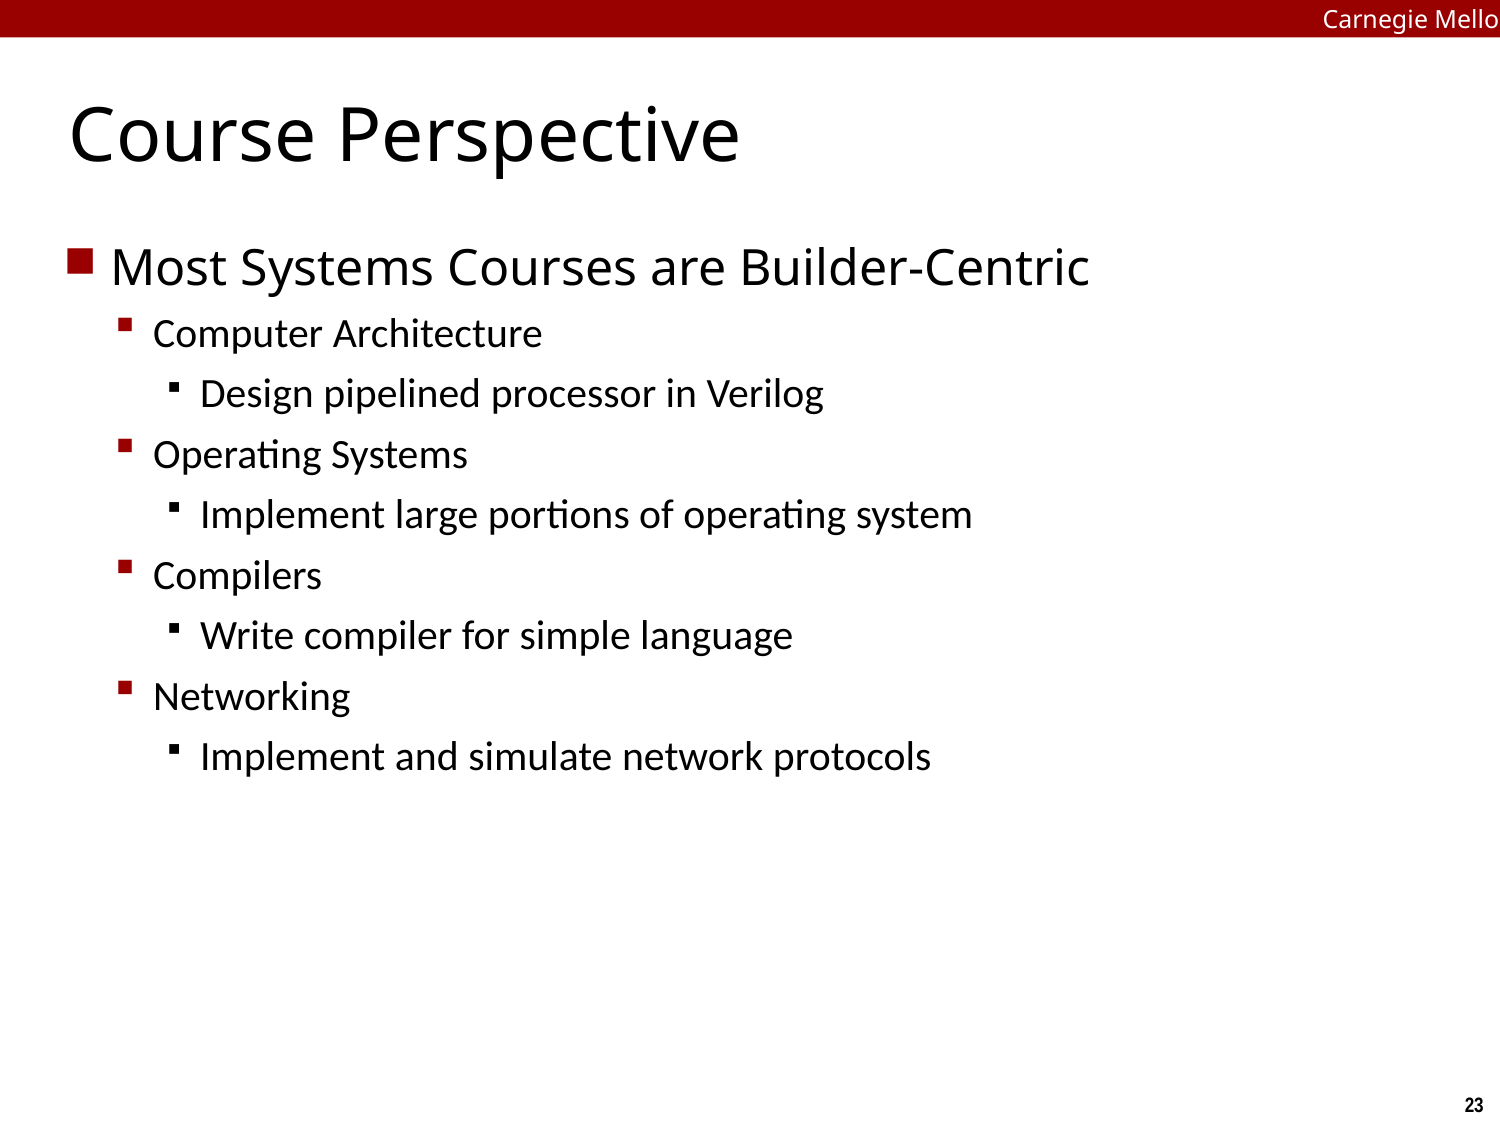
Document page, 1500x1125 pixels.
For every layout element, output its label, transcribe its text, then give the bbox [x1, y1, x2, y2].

title Course Perspective [62, 41, 1438, 222]
text_box Carnegie Mellon [1322, 3, 1500, 33]
list Most Systems Courses are Builder-Centric Computer Architecture Design pipelined processor in Verilog Operating Systems Implement large portions of operating system Compilers Write compiler for simple language Networking Implement and simulate network protocols [62, 228, 1438, 1122]
text_box [0, 0, 1500, 38]
